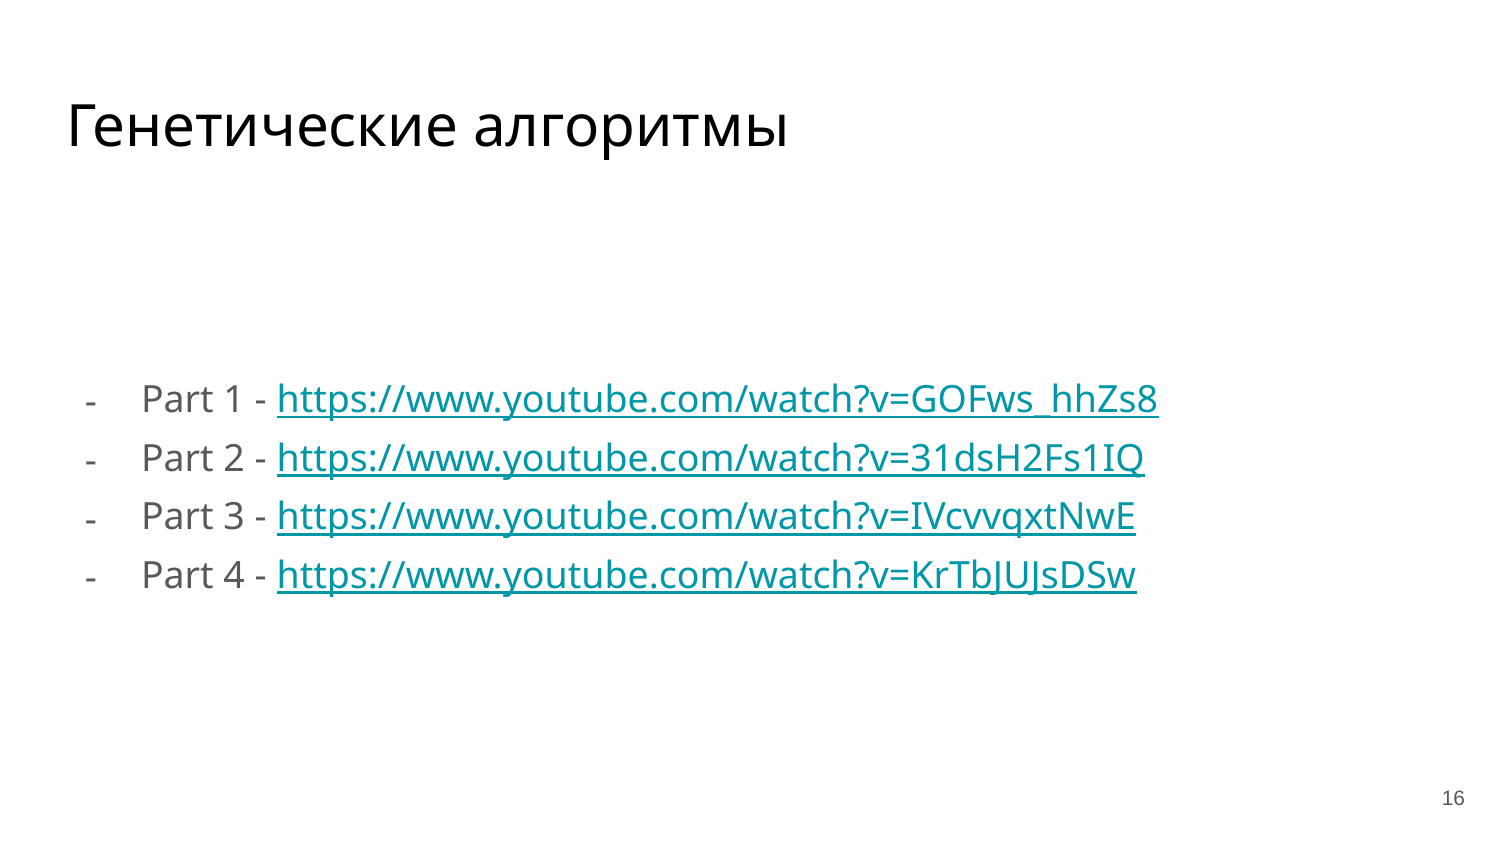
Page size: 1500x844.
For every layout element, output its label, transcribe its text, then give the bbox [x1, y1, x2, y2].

slide_number ‹#› [1389, 764, 1480, 830]
list Part 1 - https://www.youtube.com/watch?v=GOFws_hhZs8 Part 2 - https://www.youtube.com/watch?v=31dsH2Fs1IQ Part 3 - https://www.youtube.com/watch?v=IVcvvqxtNwE Part 4 - https://www.youtube.com/watch?v=KrTbJUJsDSw [51, 352, 1449, 592]
title Генетические алгоритмы [51, 72, 1449, 167]
